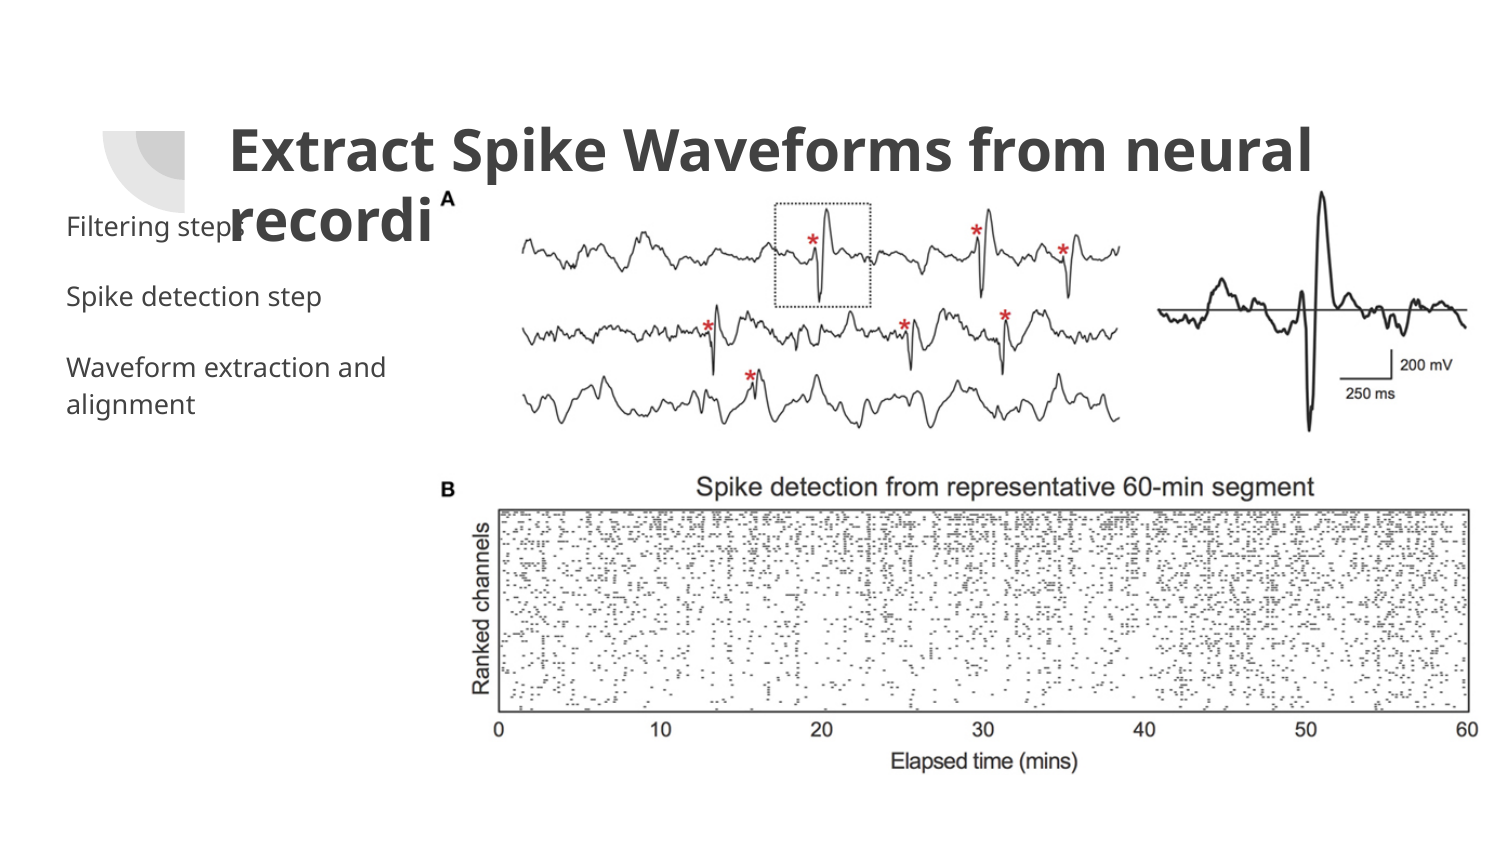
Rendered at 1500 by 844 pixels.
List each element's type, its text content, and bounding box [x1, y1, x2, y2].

picture [437, 188, 1481, 775]
list Filtering steps Spike detection step Waveform extraction and alignment [51, 189, 432, 750]
title Extract Spike Waveforms from neural recordings [213, 98, 1368, 193]
